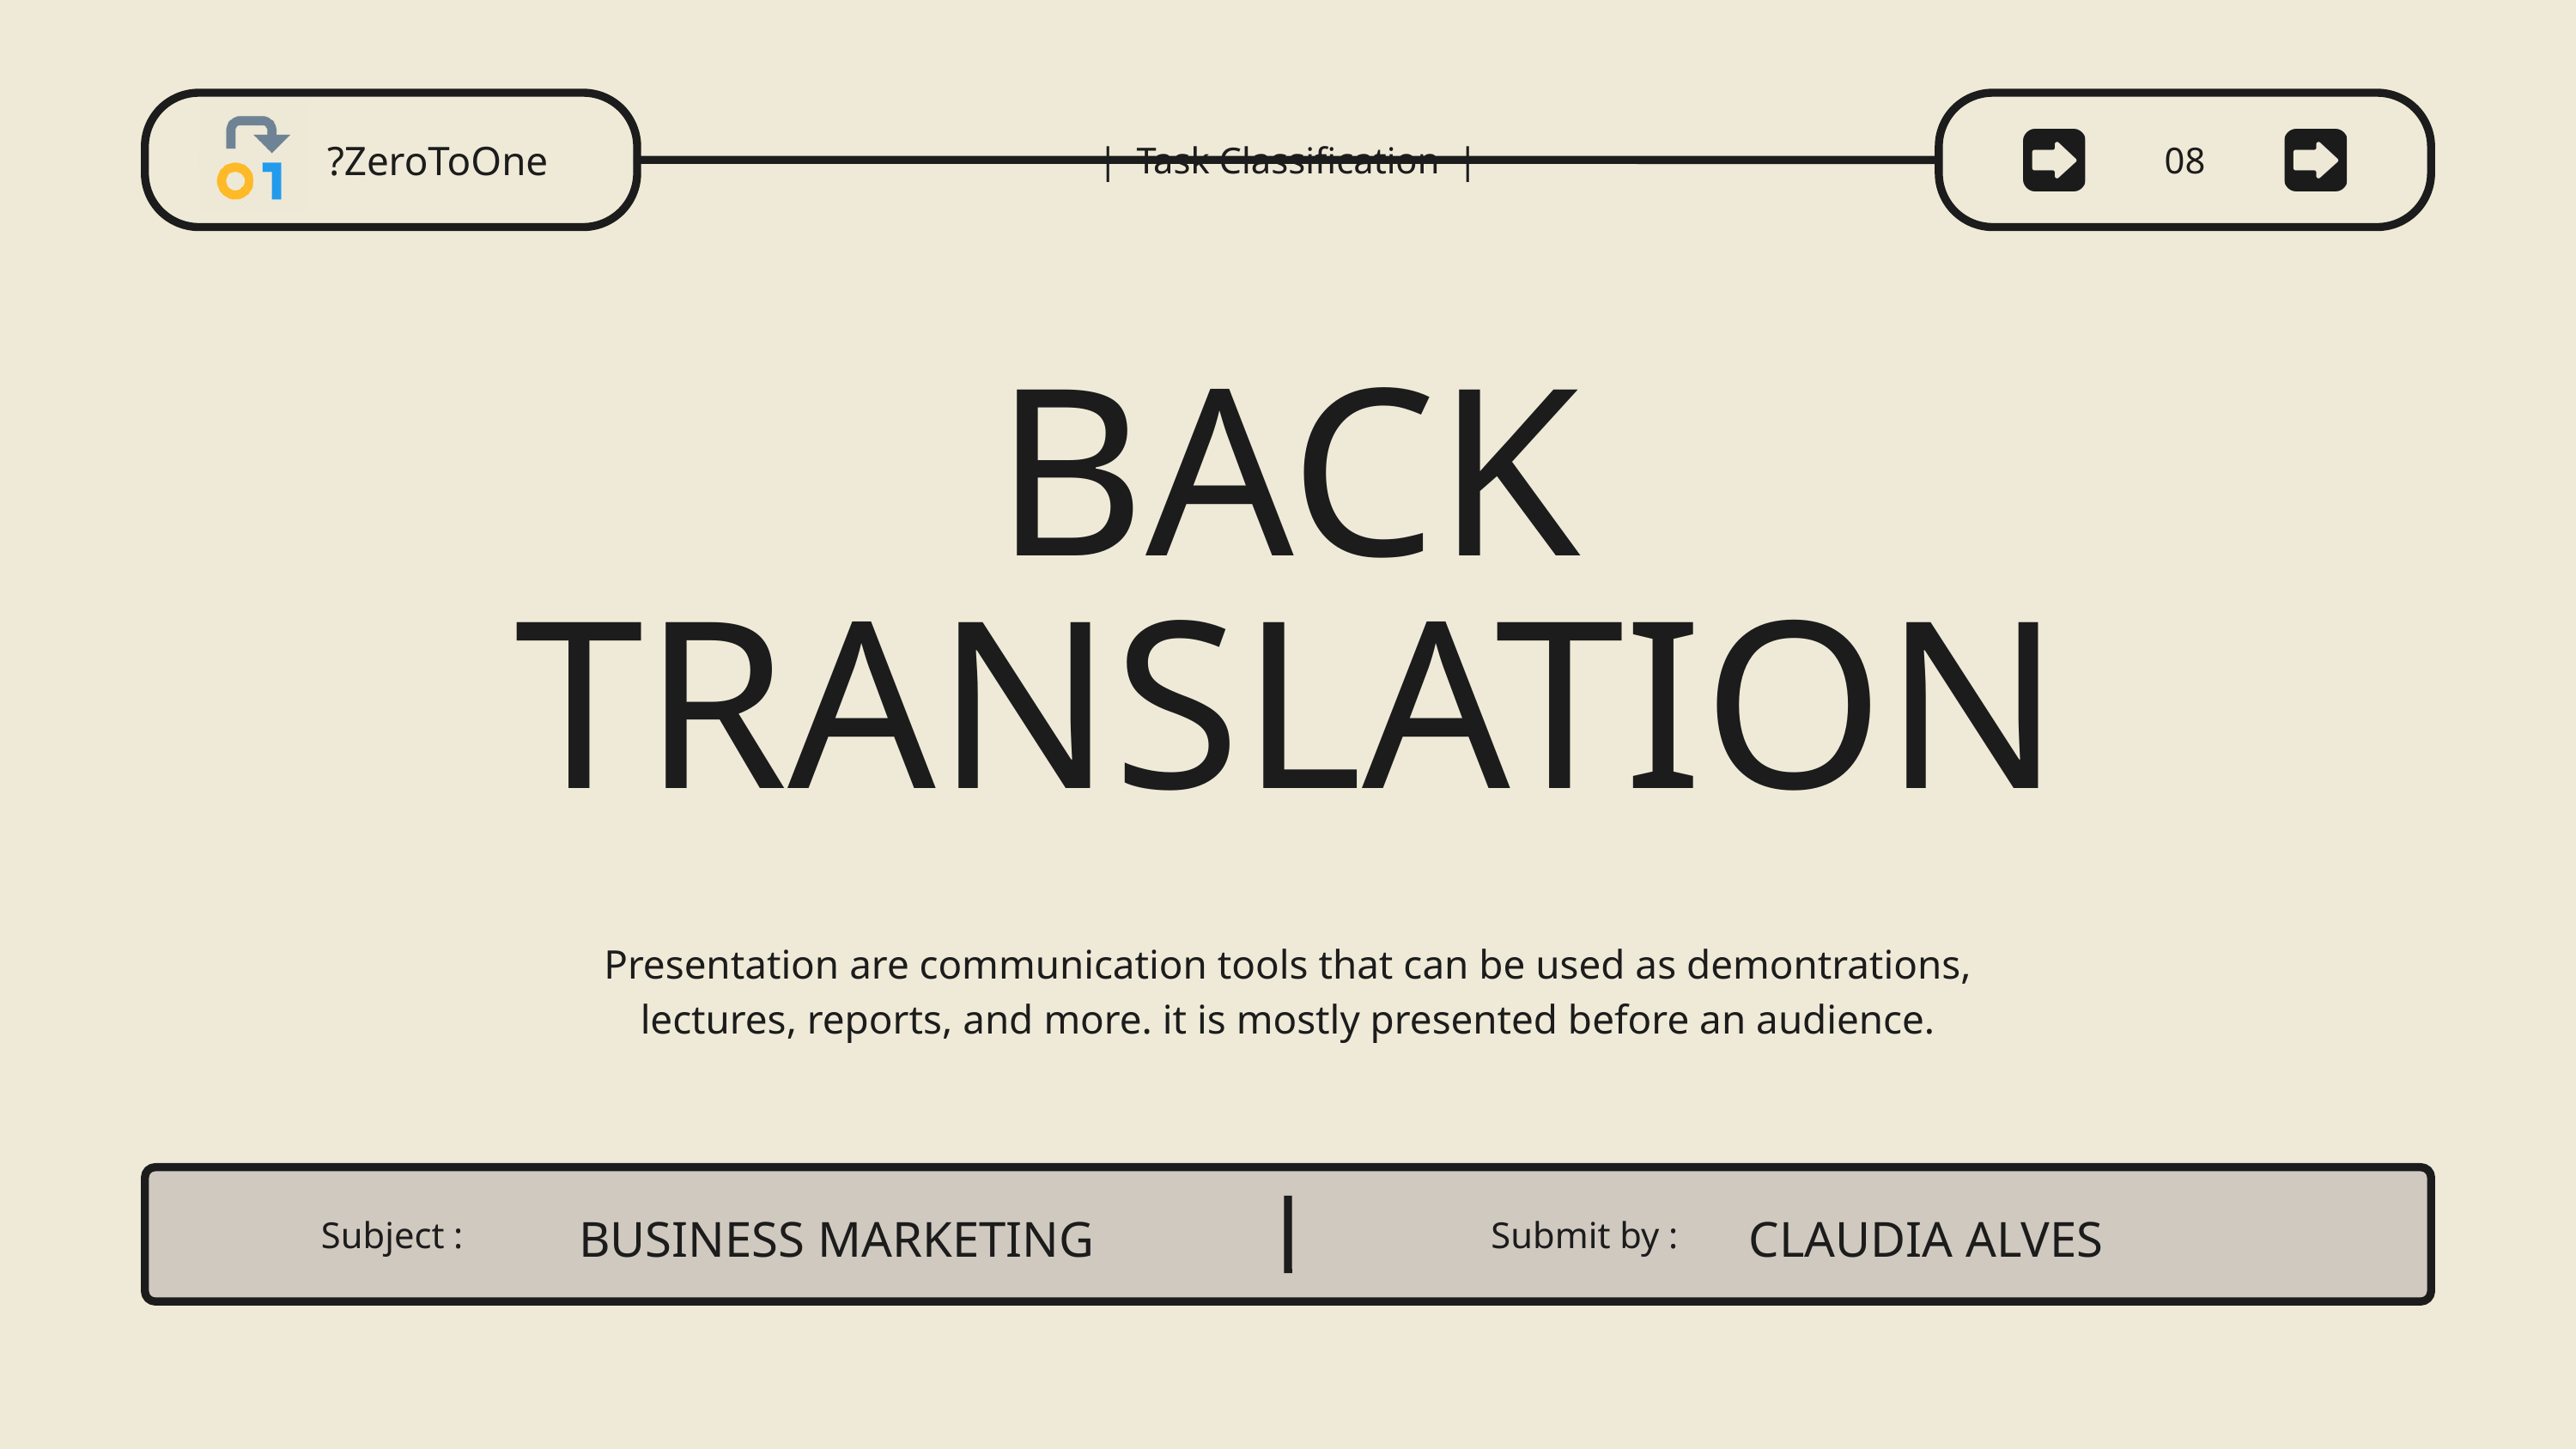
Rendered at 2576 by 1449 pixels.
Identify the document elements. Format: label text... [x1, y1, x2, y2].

text_box | Task Classification | [813, 145, 1763, 182]
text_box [144, 1167, 2432, 1302]
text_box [144, 92, 638, 227]
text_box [1938, 92, 2432, 227]
text_box BACK TRANSLATION [222, 370, 2354, 835]
text_box Presentation are communication tools that can be used as demontrations, lectures, reports, and more. it is mostly presented before an audience. [469, 931, 2106, 1042]
